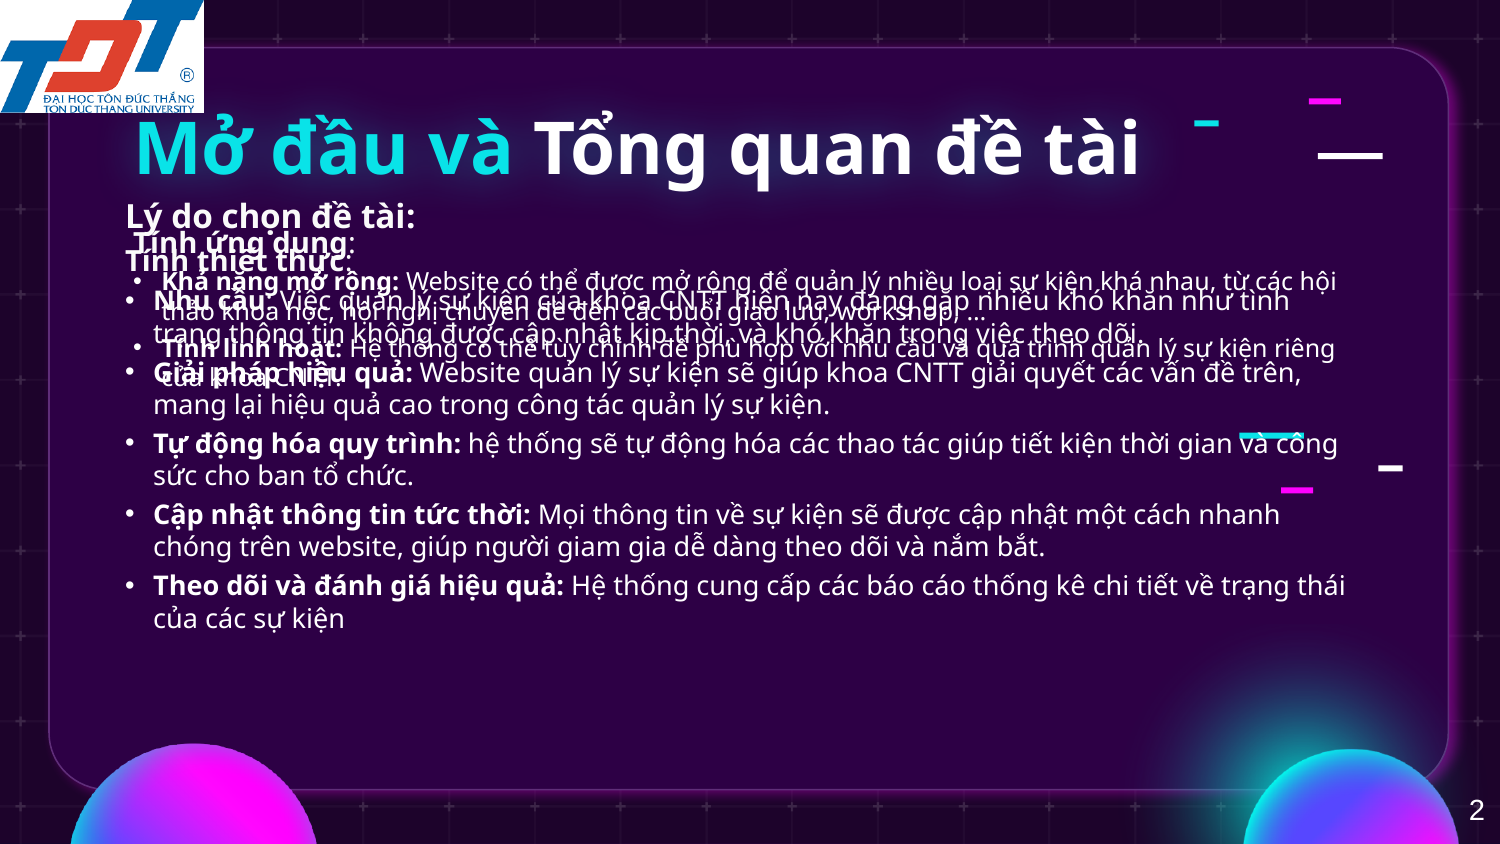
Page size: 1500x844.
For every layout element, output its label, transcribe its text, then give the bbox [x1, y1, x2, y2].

picture [51, 724, 338, 844]
title Mở đầu và Tổng quan đề tài [118, 98, 1382, 185]
text_box 2 [1049, 783, 1500, 844]
picture [0, 0, 204, 113]
picture [1110, 624, 1490, 783]
list Lý do chọn đề tài: Tính thiết thực: Nhu cầu: Việc quản lý sự kiện của khoa CNTT hiện nay đang gặp nhiều khó khăn như tình trạng thông tin không được cập nhật kịp thời, và khó khăn trong việc theo dõi. Giải pháp hiệu quả: Website quản lý sự kiện sẽ giúp khoa CNTT giải quyết các vấn đề trên, mang lại hiệu quả cao trong công tác quản lý sự kiện. Tự động hóa quy trình: hệ thống sẽ tự động hóa các thao tác giúp tiết kiện thời gian và công sức cho ban tổ chức. Cập nhật thông tin tức thời: Mọi thông tin về sự kiện sẽ được cập nhật một cách nhanh chóng trên website, giúp người giam gia dễ dàng theo dõi và nắm bắt. Theo dõi và đánh giá hiệu quả: Hệ thống cung cấp các báo cáo thống kê chi tiết về trạng thái của các sự kiện [109, 185, 1382, 746]
text_box Tính ứng dụng: Khả năng mở rộng: Website có thể được mở rộng để quản lý nhiều loại sự kiện khá nhau, từ các hội thảo khoa học, hội nghị chuyên đề đến các buổi giao lưu, workshop, … Tính linh hoạt: Hệ thống có thể tùy chỉnh để phù hợp với nhu cầu và quá trình quản lý sự kiện riêng của khoa CNTT. [118, 209, 1390, 469]
